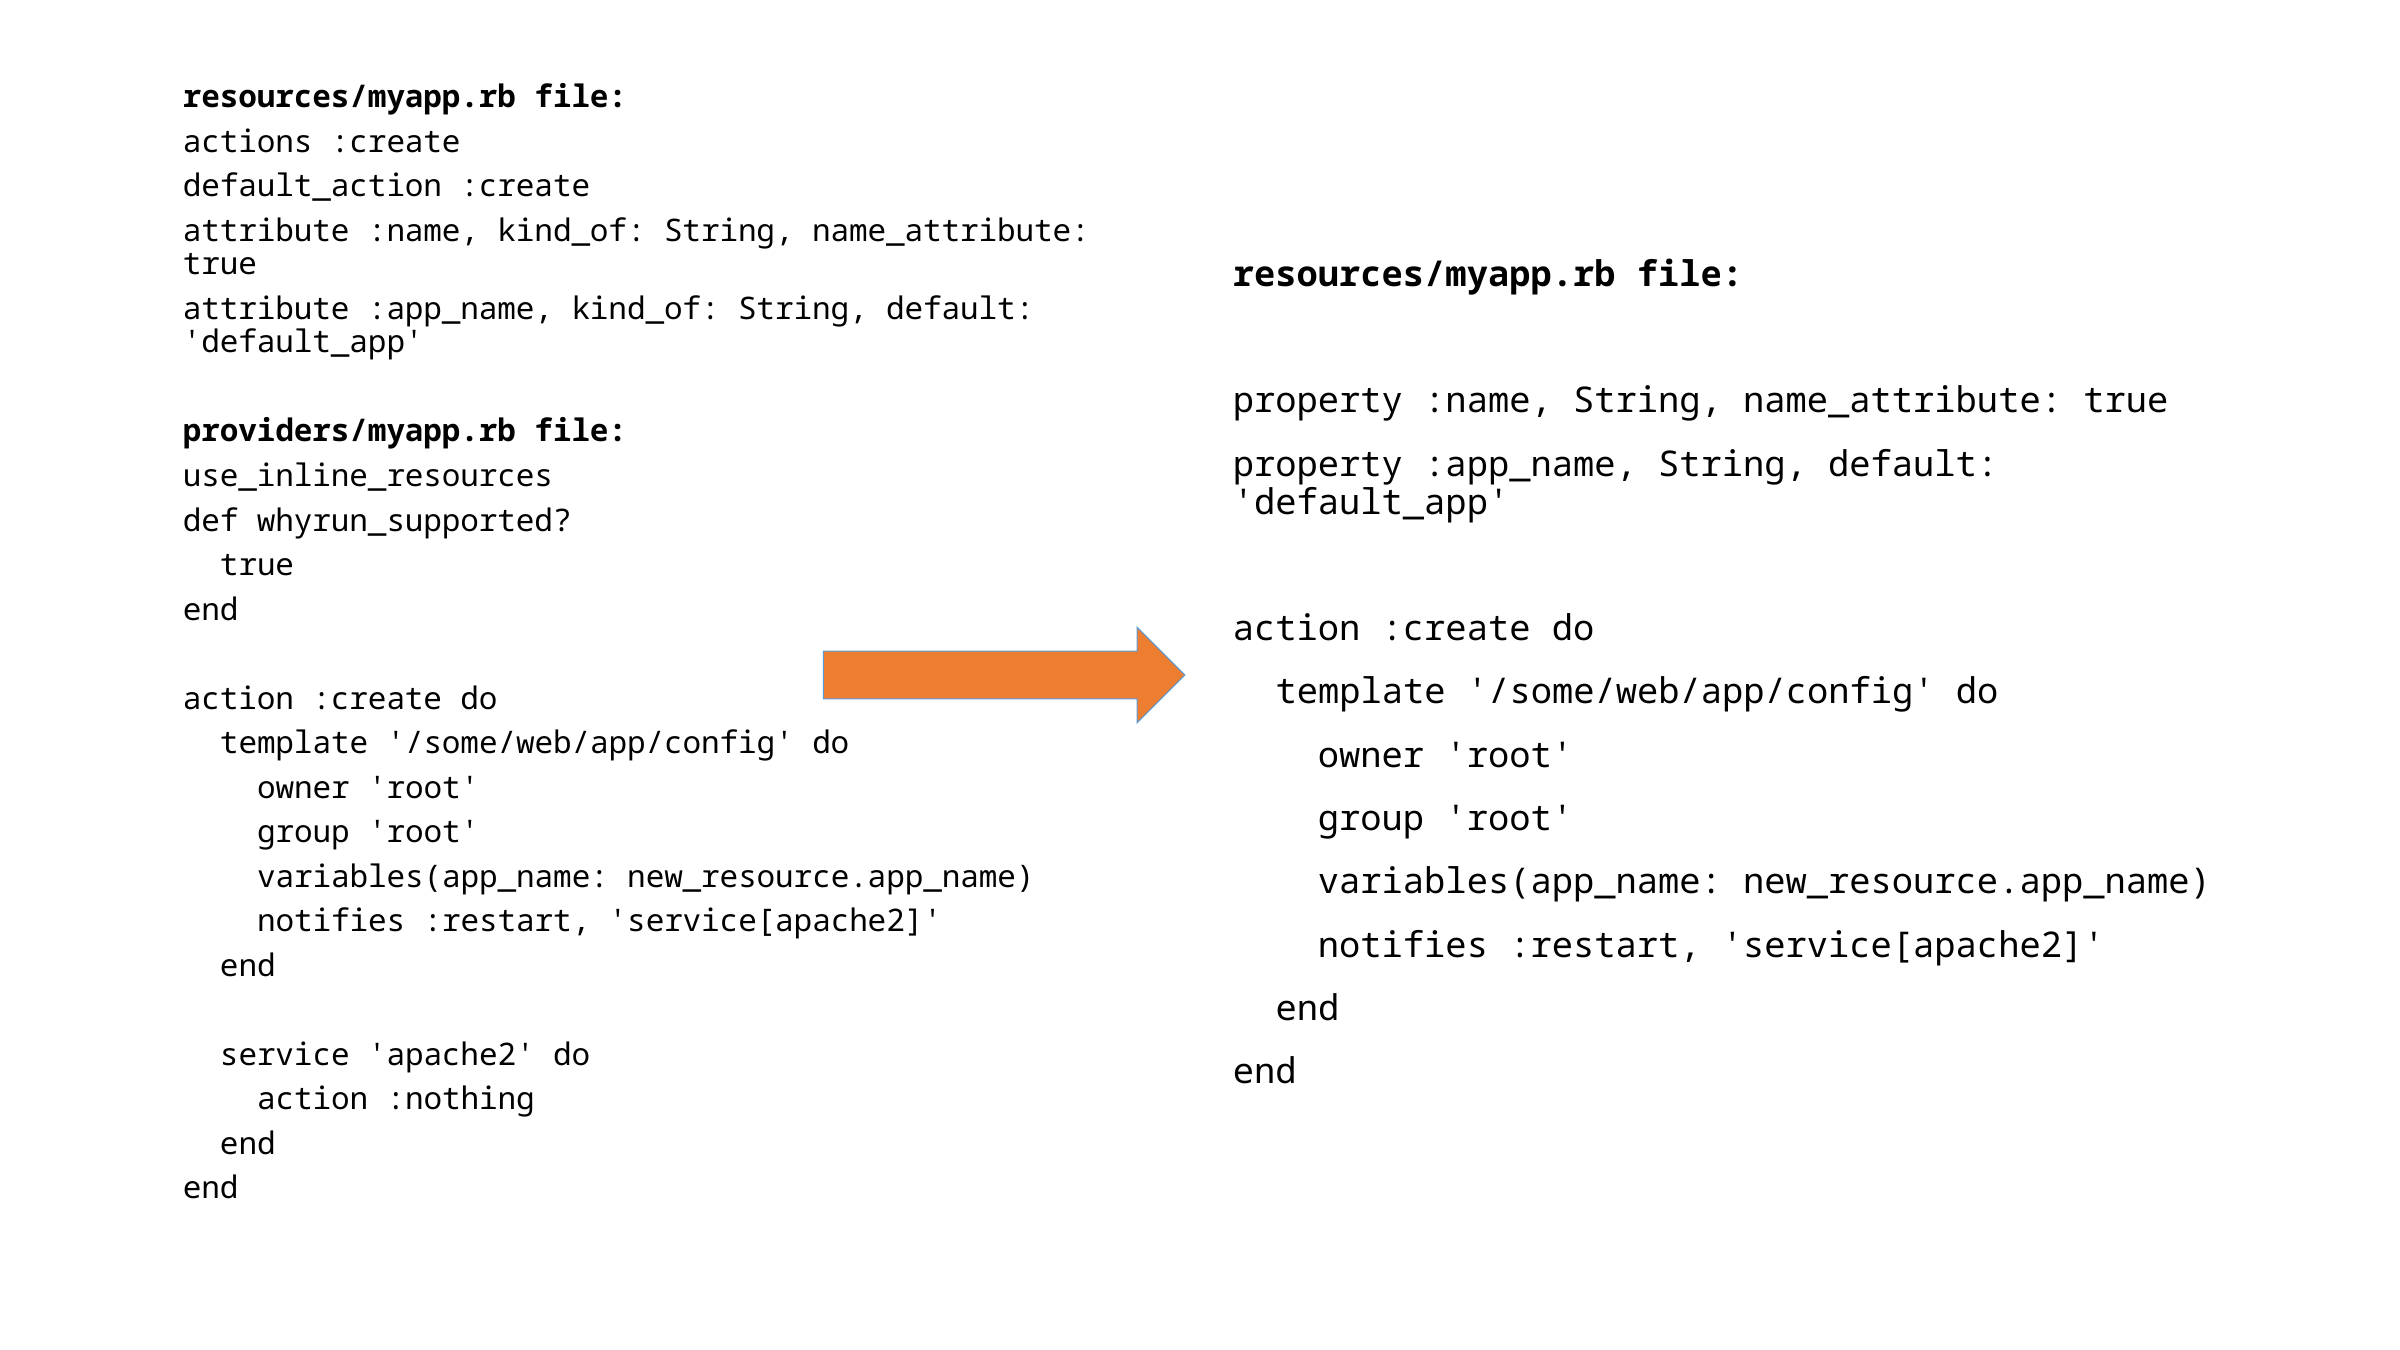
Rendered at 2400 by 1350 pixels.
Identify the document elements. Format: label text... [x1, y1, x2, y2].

list resources/myapp.rb file: actions :create default_action :create attribute :name, kind_of: String, name_attribute: true attribute :app_name, kind_of: String, default: 'default_app' providers/myapp.rb file: use_inline_resources def whyrun_supported? true end action :create do template '/some/web/app/config' do owner 'root' group 'root' variables(app_name: new_resource.app_name) notifies :restart, 'service[apache2]' end service 'apache2' do action :nothing end end [165, 71, 1185, 1216]
list resources/myapp.rb file: property :name, String, name_attribute: true property :app_name, String, default: 'default_app' action :create do template '/some/web/app/config' do owner 'root' group 'root' variables(app_name: new_resource.app_name) notifies :restart, 'service[apache2]' end end [1215, 246, 2235, 1104]
text_box [822, 625, 1186, 725]
